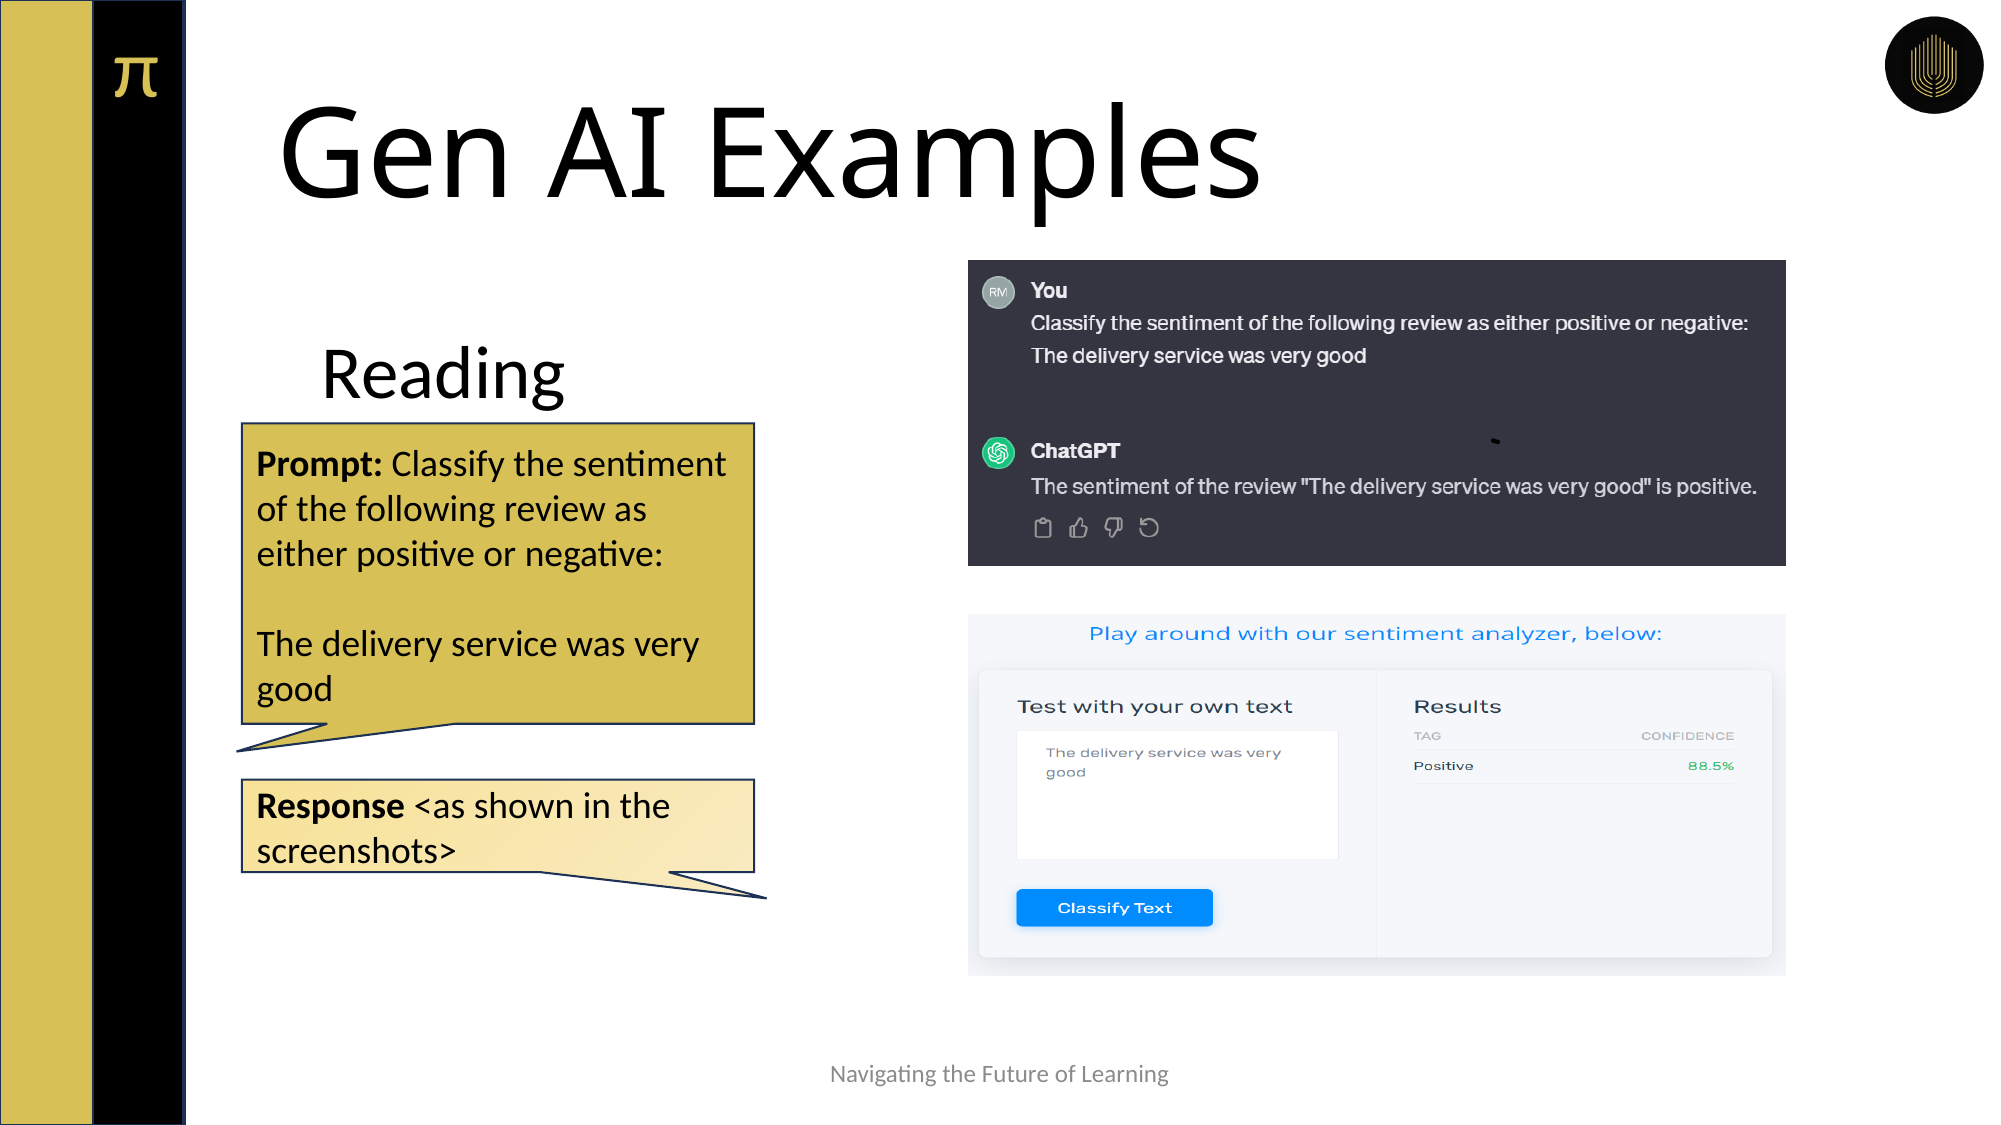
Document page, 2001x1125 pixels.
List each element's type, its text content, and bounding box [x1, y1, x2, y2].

picture [968, 614, 1786, 976]
text_box Gen AI Examples [261, 29, 1867, 233]
picture [968, 260, 1786, 566]
picture [1837, 0, 2000, 164]
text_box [241, 316, 755, 873]
text_box π [98, 7, 172, 122]
text_box [0, 0, 92, 1125]
text_box [92, 0, 184, 1125]
footer Navigating the Future of Learning​ [662, 1042, 1338, 1103]
